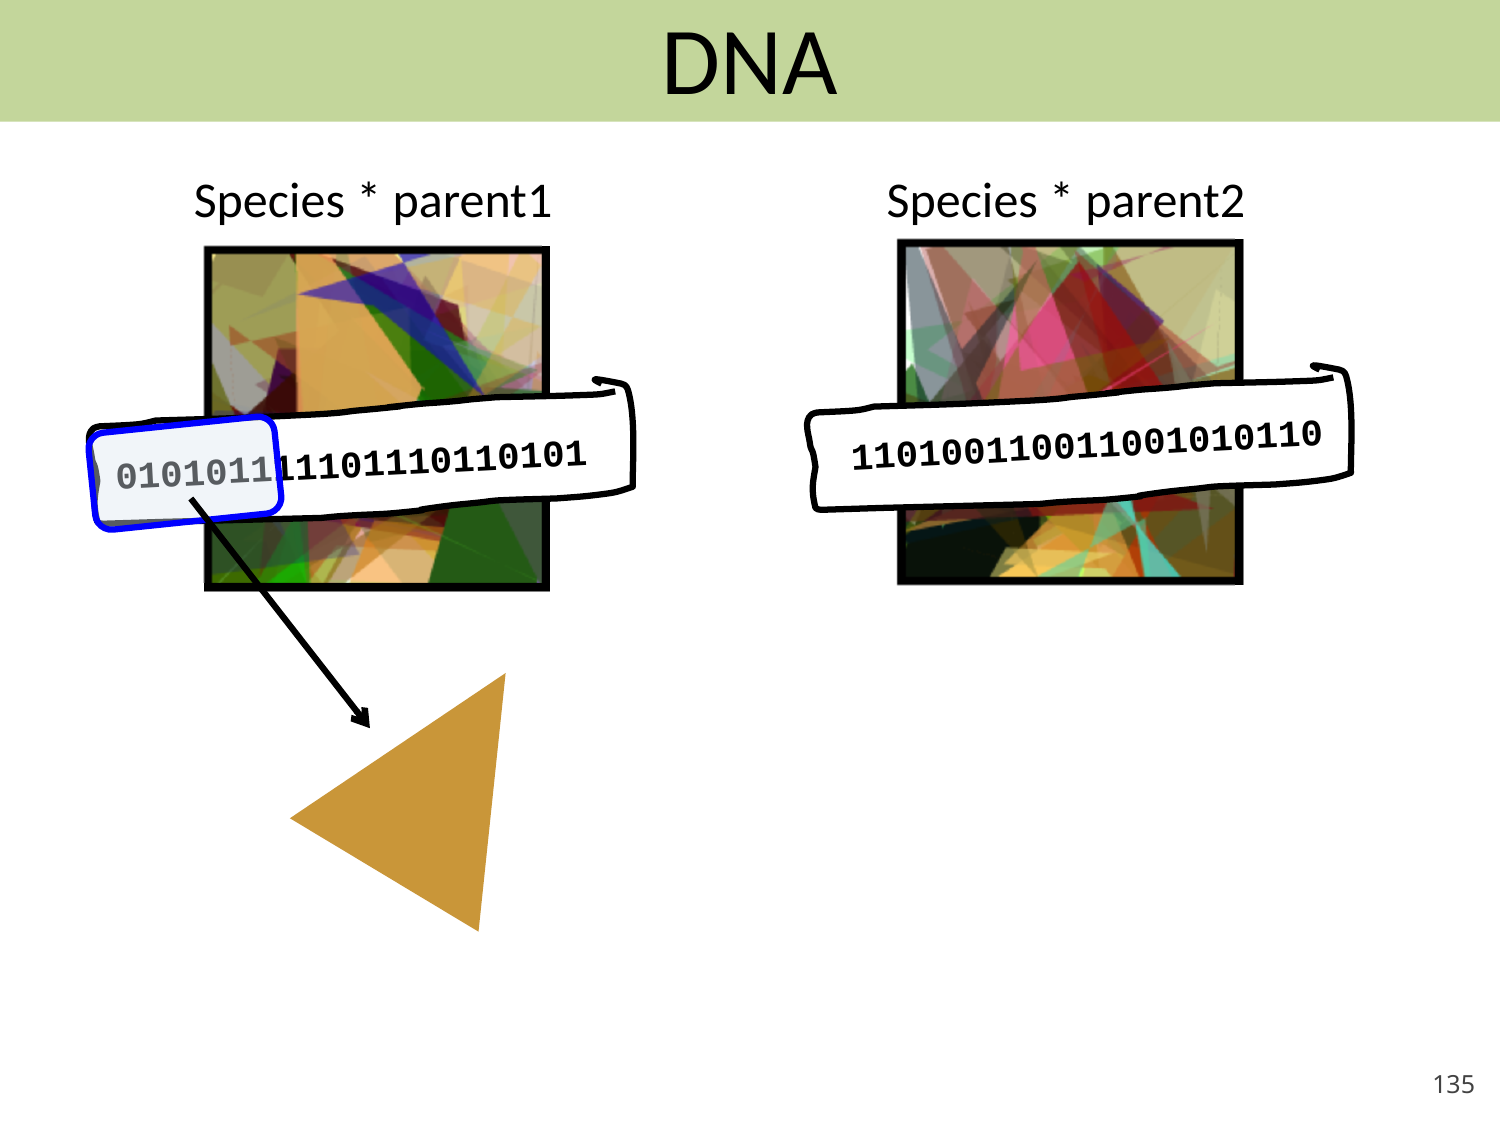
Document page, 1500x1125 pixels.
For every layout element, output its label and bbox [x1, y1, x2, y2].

picture [892, 232, 1248, 591]
text_box [1248, 365, 1352, 486]
text_box [871, 159, 1261, 235]
title [75, 0, 1425, 113]
text_box [807, 406, 892, 510]
text_box [178, 159, 568, 235]
picture [197, 239, 556, 596]
text_box [88, 419, 371, 729]
text_box [289, 672, 506, 932]
text_box [556, 379, 634, 499]
